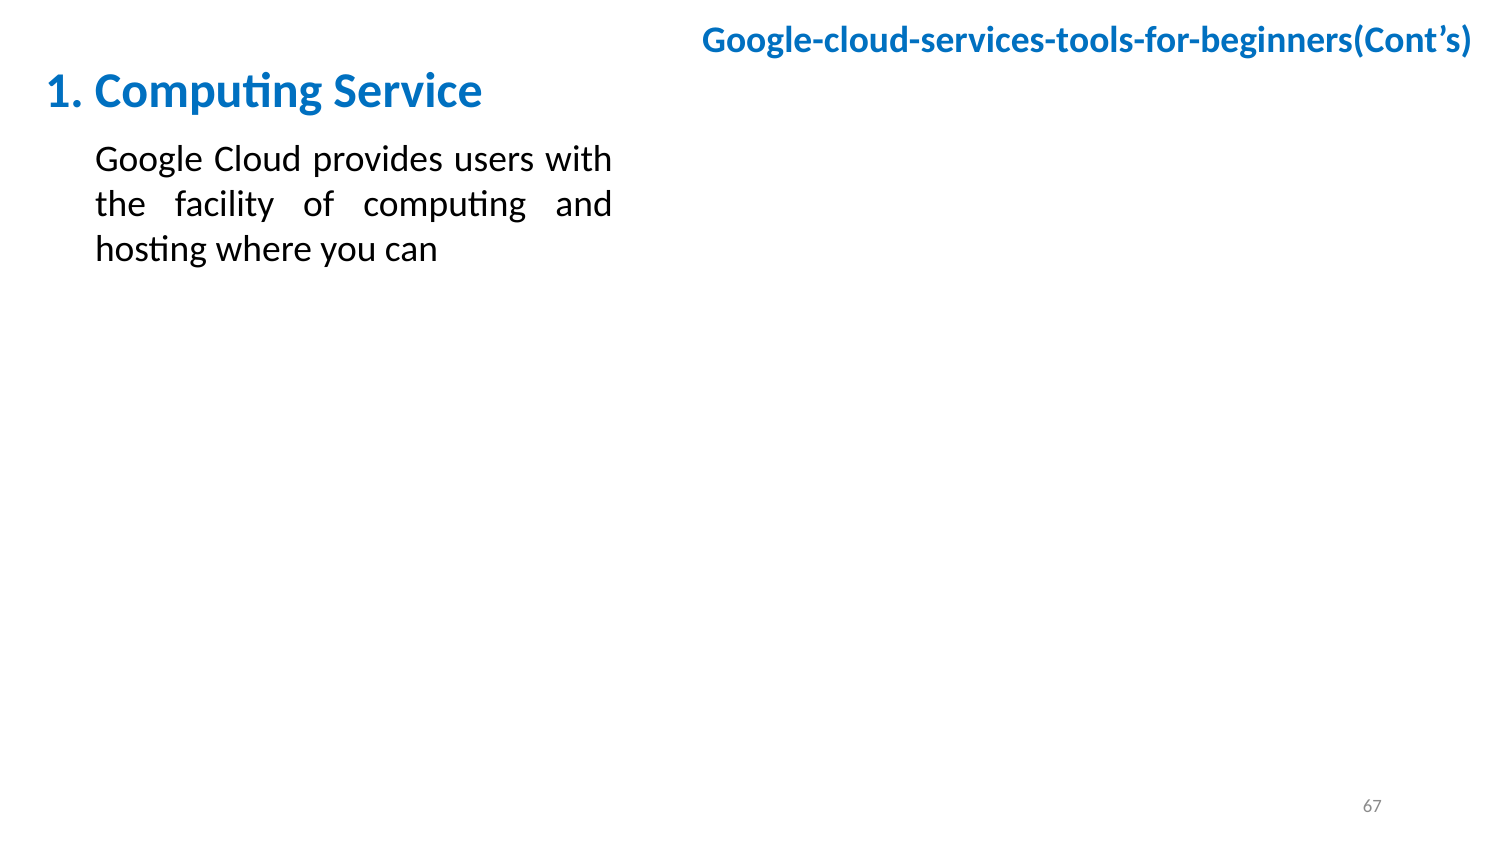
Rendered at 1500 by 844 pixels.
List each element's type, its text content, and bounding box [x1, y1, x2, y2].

text_box Google-cloud-services-tools-for-beginners(Cont’s) [687, 7, 1489, 67]
slide_number 67 [1059, 782, 1397, 827]
text_box 1. Computing Service [30, 50, 499, 125]
text_box Google Cloud provides users with the facility of computing and hosting where you can [80, 126, 628, 277]
